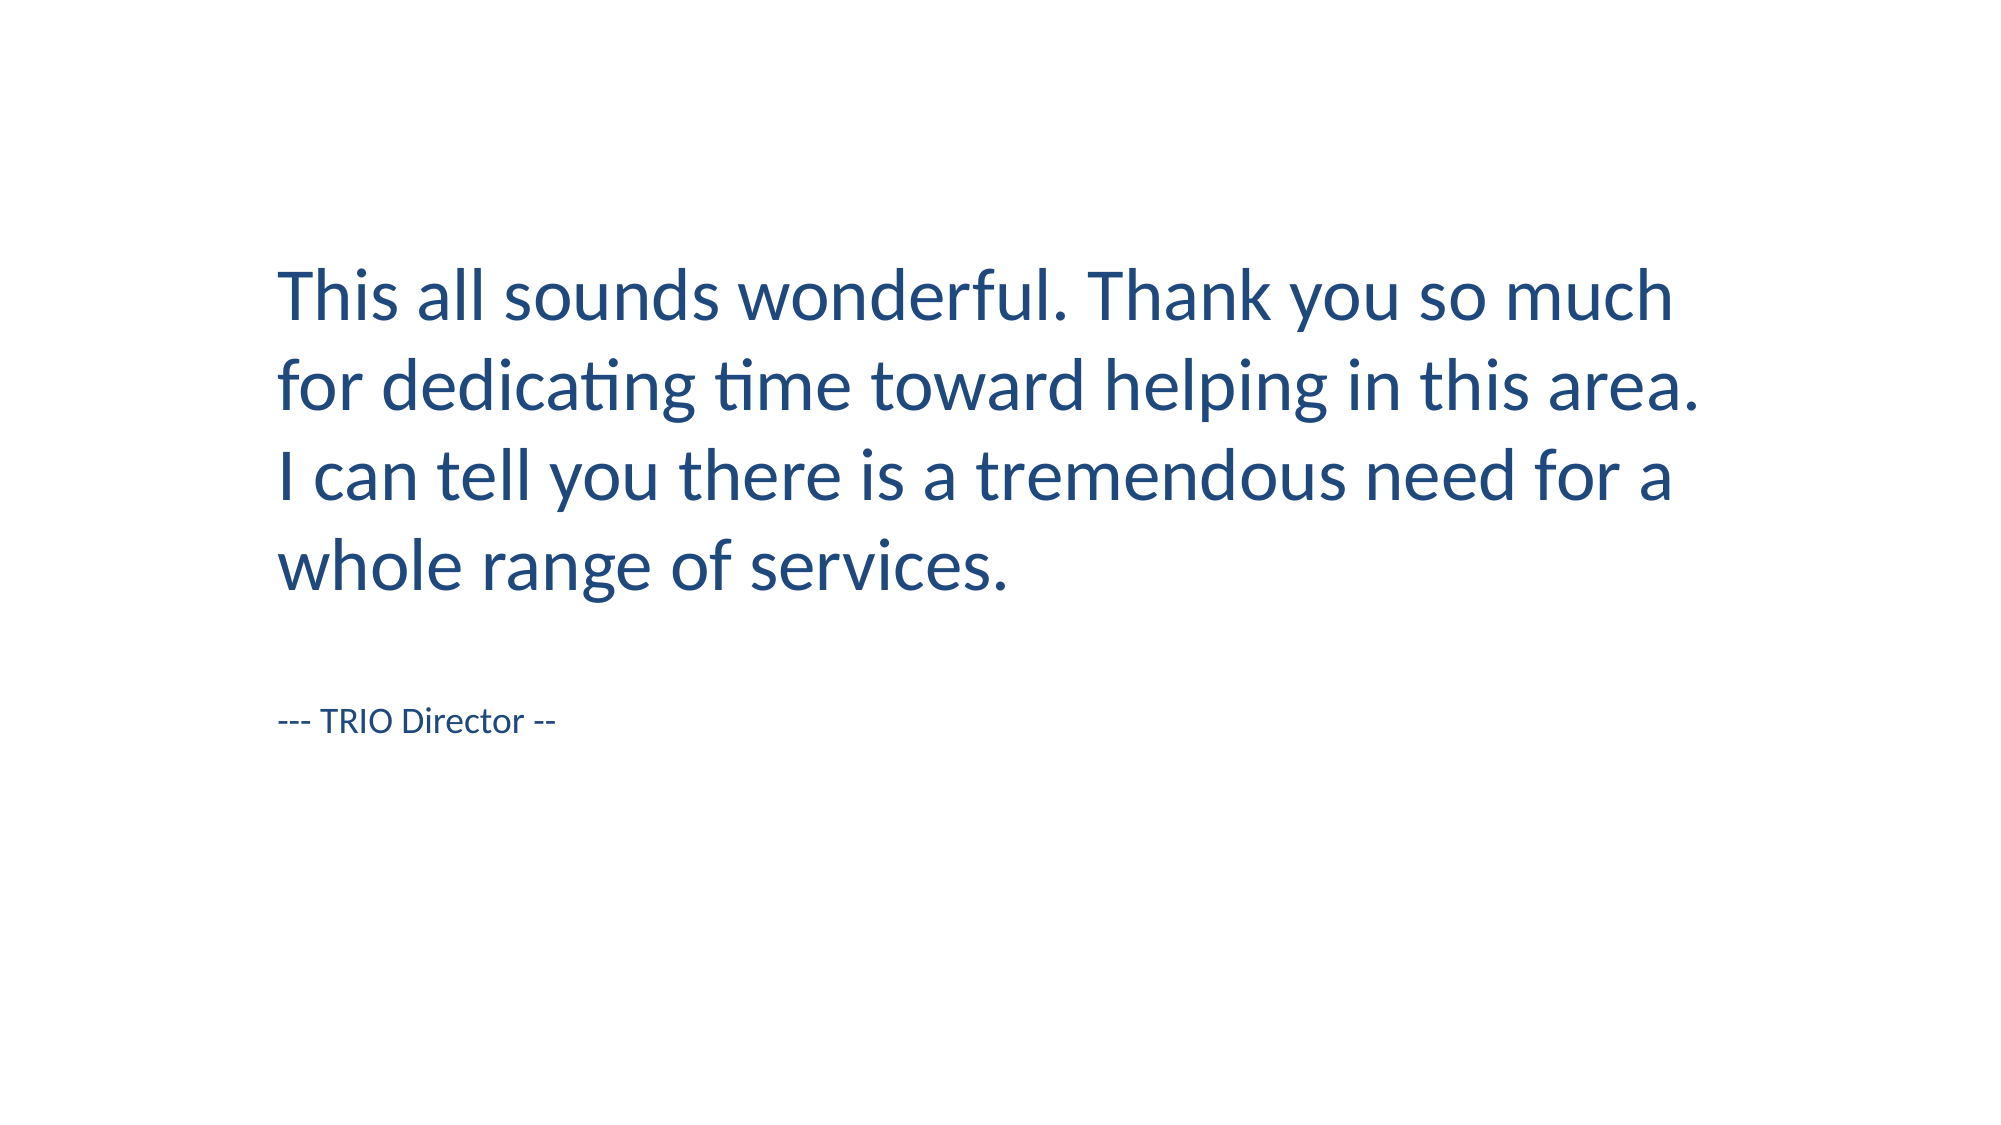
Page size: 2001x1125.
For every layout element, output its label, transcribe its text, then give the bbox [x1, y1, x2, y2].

text_box This all sounds wonderful. Thank you so much for dedicating time toward helping in this area. I can tell you there is a tremendous need for a whole range of services. --- TRIO Director -- [262, 238, 1728, 748]
